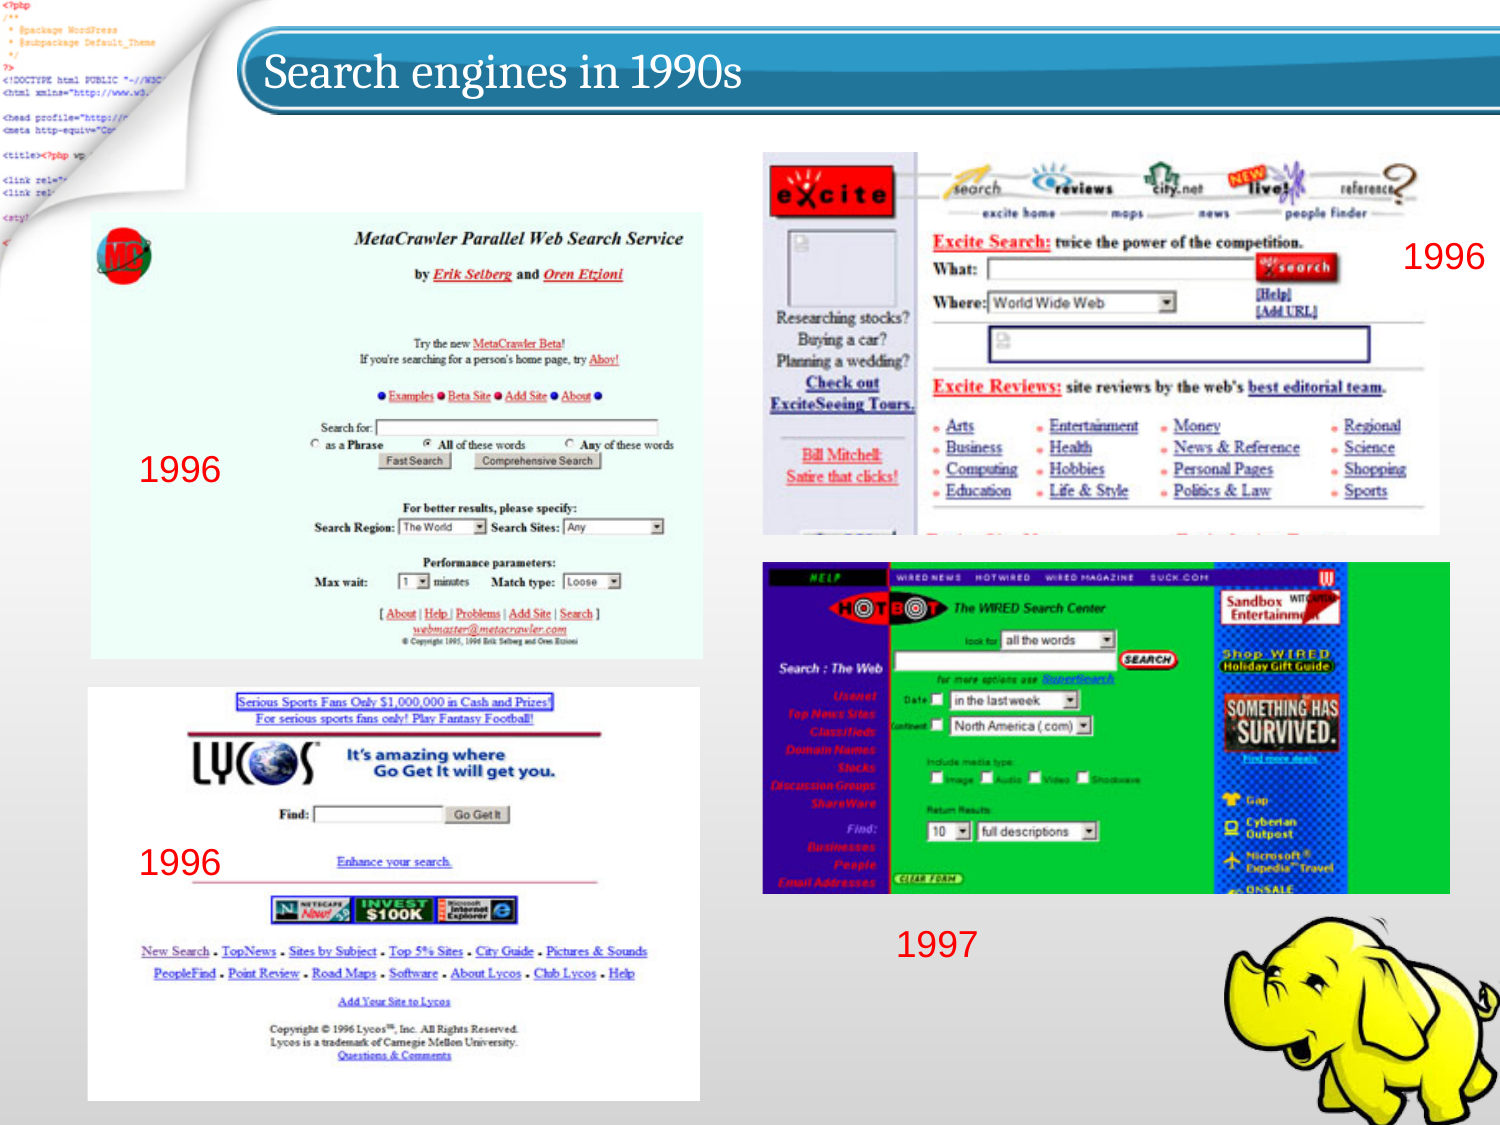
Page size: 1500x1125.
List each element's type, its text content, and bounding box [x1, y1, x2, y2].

text_box 1996 [1444, 224, 1500, 285]
text_box 1997 [881, 912, 994, 973]
picture [0, 0, 1500, 1125]
